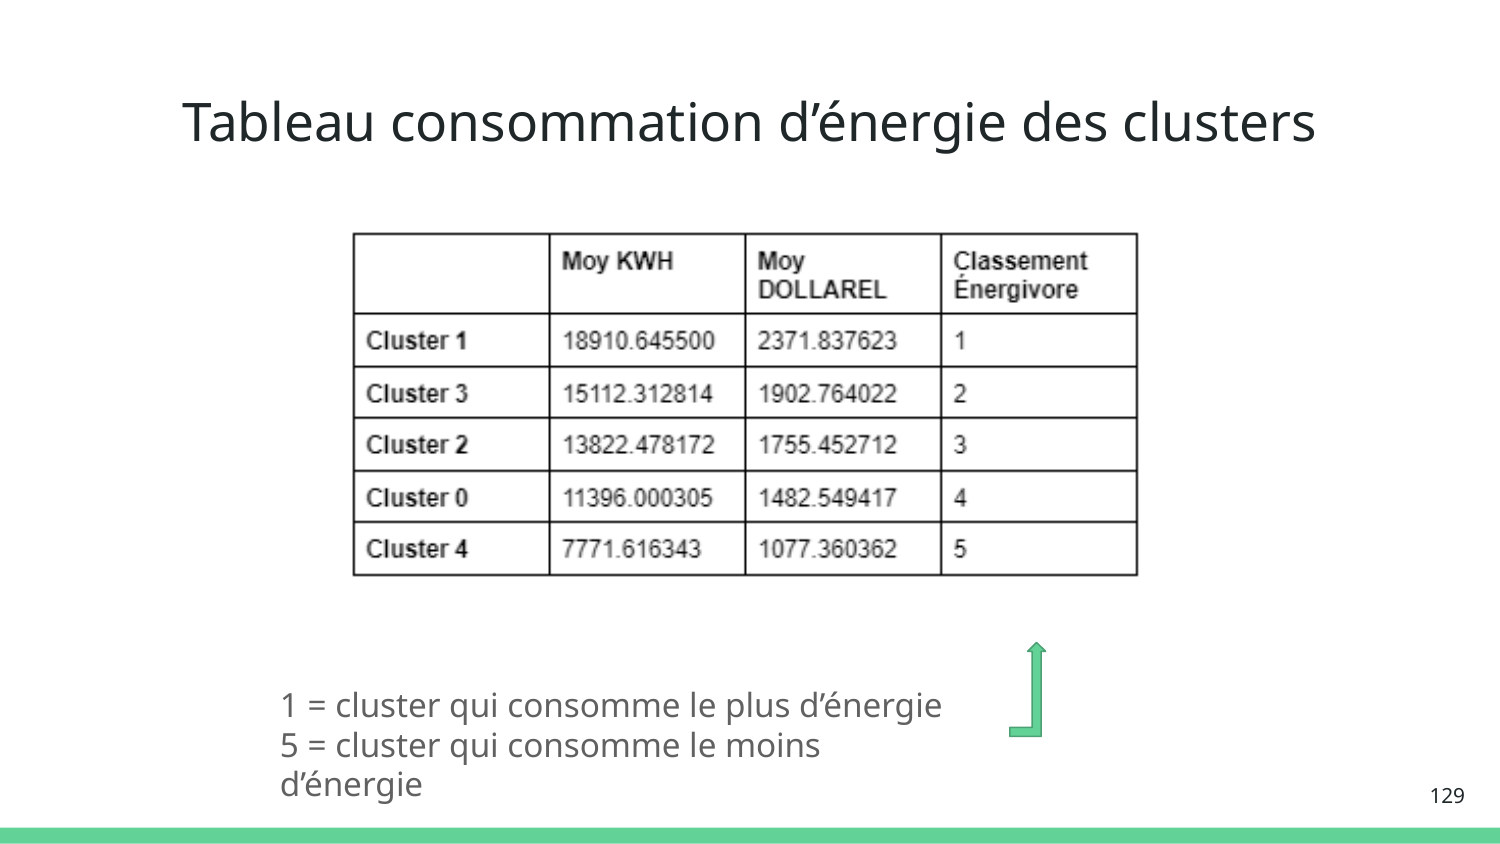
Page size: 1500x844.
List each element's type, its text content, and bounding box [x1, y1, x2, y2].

slide_number ‹#› [1389, 764, 1480, 830]
text_box 1 = cluster qui consomme le plus d’énergie 5 = cluster qui consomme le moins d’énergie [264, 668, 966, 765]
picture [335, 212, 1165, 597]
title Tableau consommation d’énergie des clusters [51, 72, 1449, 167]
text_box [1009, 642, 1046, 737]
